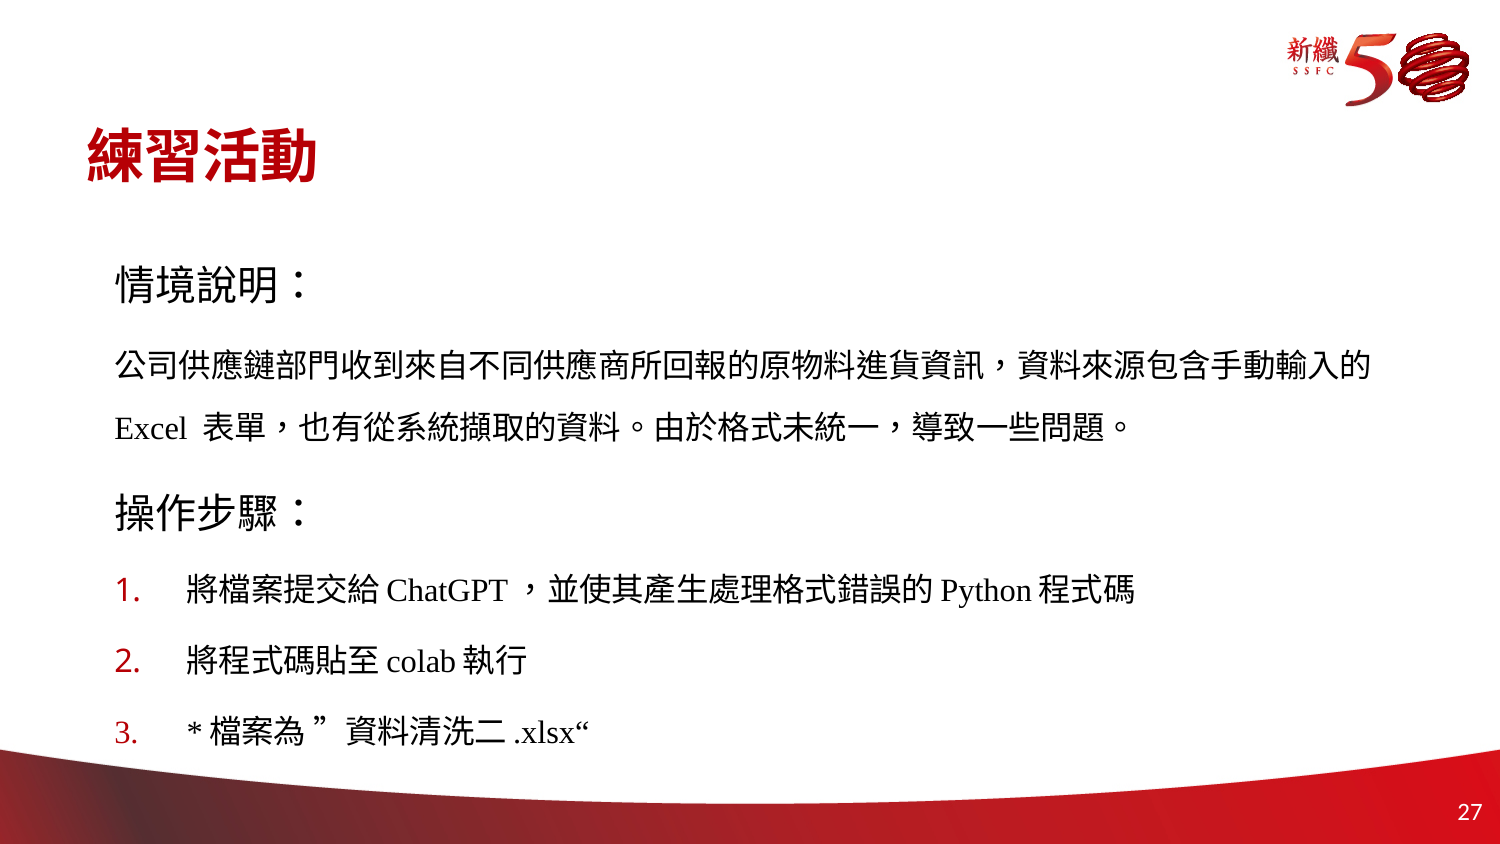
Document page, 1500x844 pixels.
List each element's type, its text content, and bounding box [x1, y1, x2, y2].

slide_number 26 [1156, 788, 1495, 833]
title 練習活動 [75, 88, 1425, 229]
picture [0, 0, 1500, 844]
list 情境說明： 公司供應鏈部門收到來自不同供應商所回報的原物料進貨資訊，資料來源包含手動輸入的 Excel 表單，也有從系統擷取的資料。由於格式未統一，導致一些問題。 操作步驟： 將檔案提交給ChatGPT，並使其產生處理格式錯誤的Python程式碼 將程式碼貼至colab執行 *檔案為 ”資料清洗二.xlsx“ [103, 224, 1397, 760]
